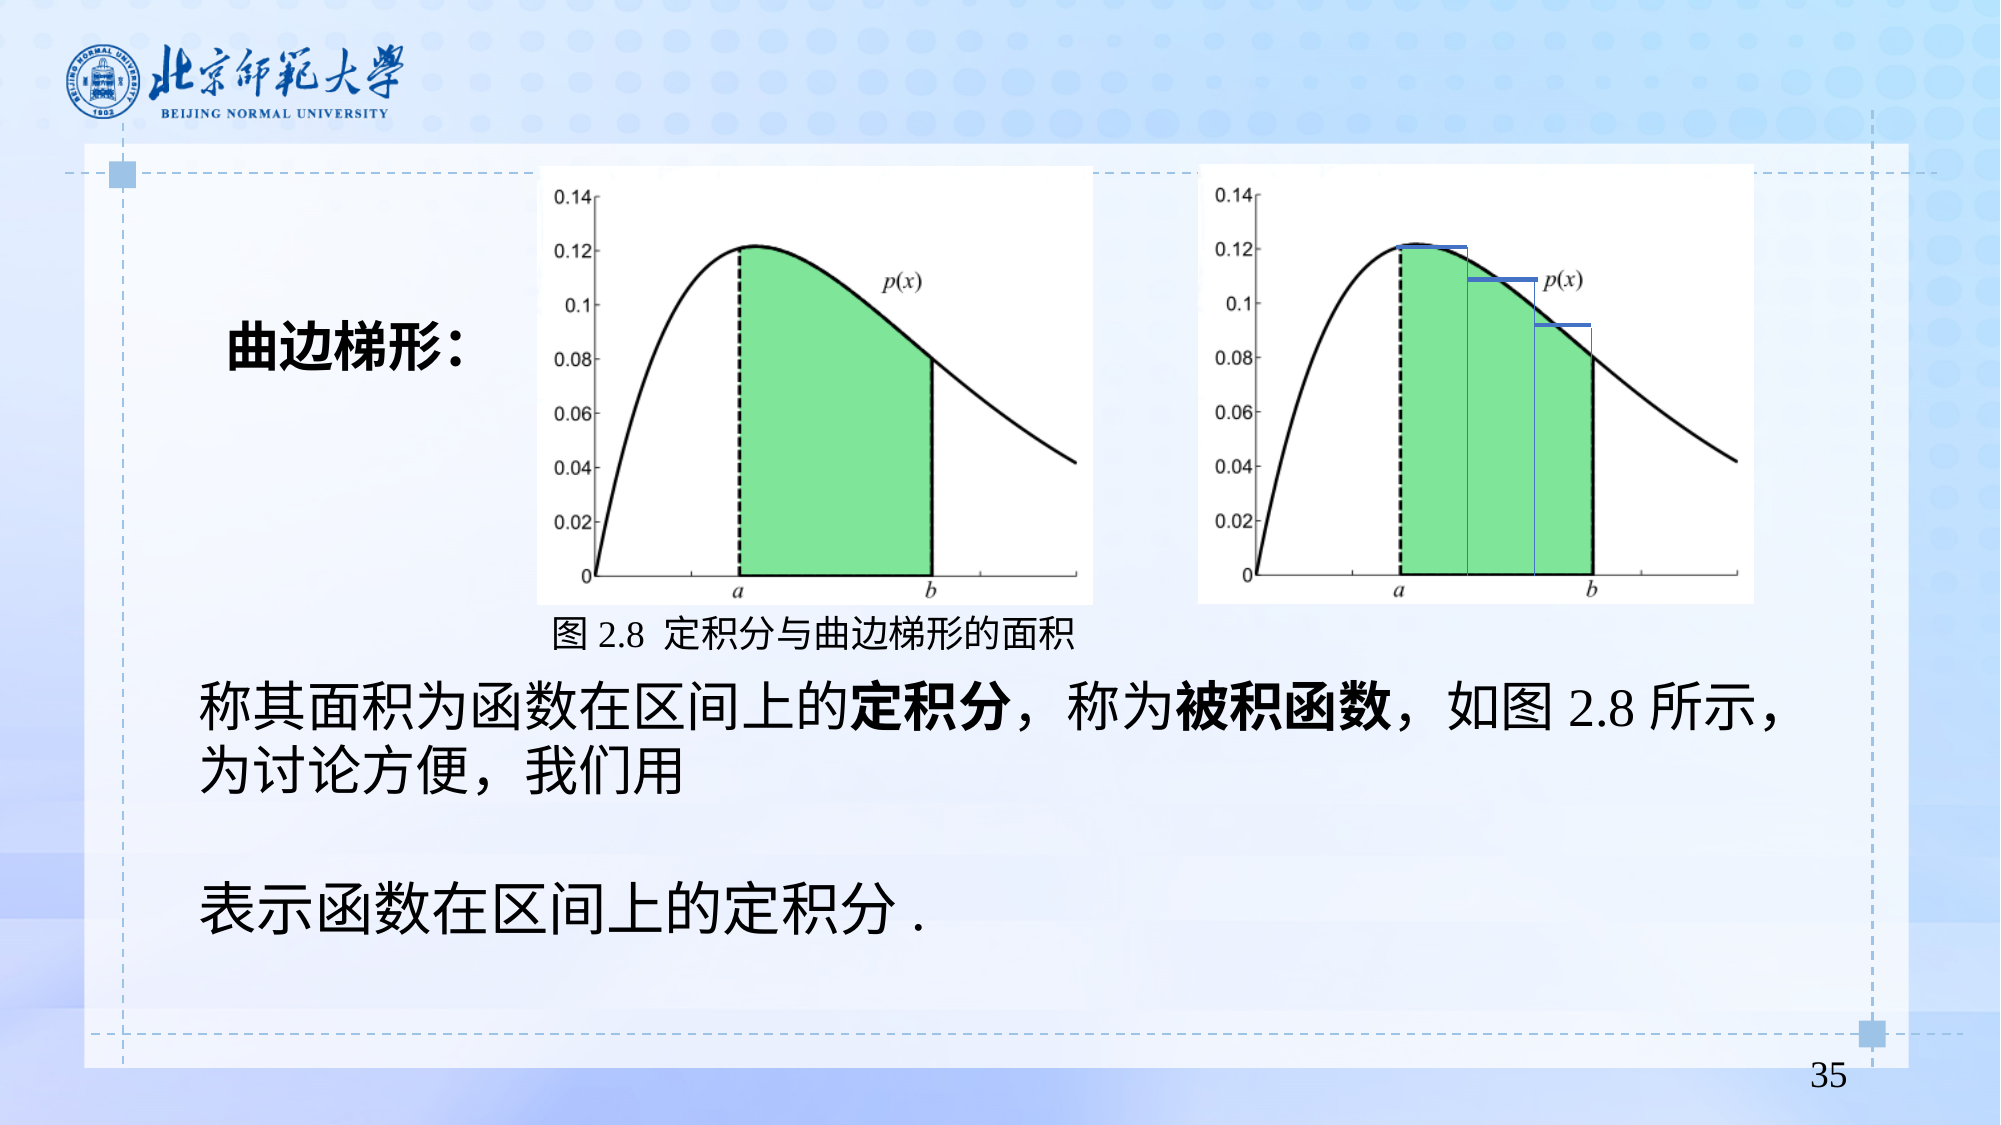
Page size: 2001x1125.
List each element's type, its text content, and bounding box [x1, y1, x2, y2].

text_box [536, 166, 1199, 664]
text_box 曲边梯形： [210, 304, 536, 385]
picture [0, 0, 2000, 1125]
slide_number 35 [1412, 1042, 1863, 1103]
